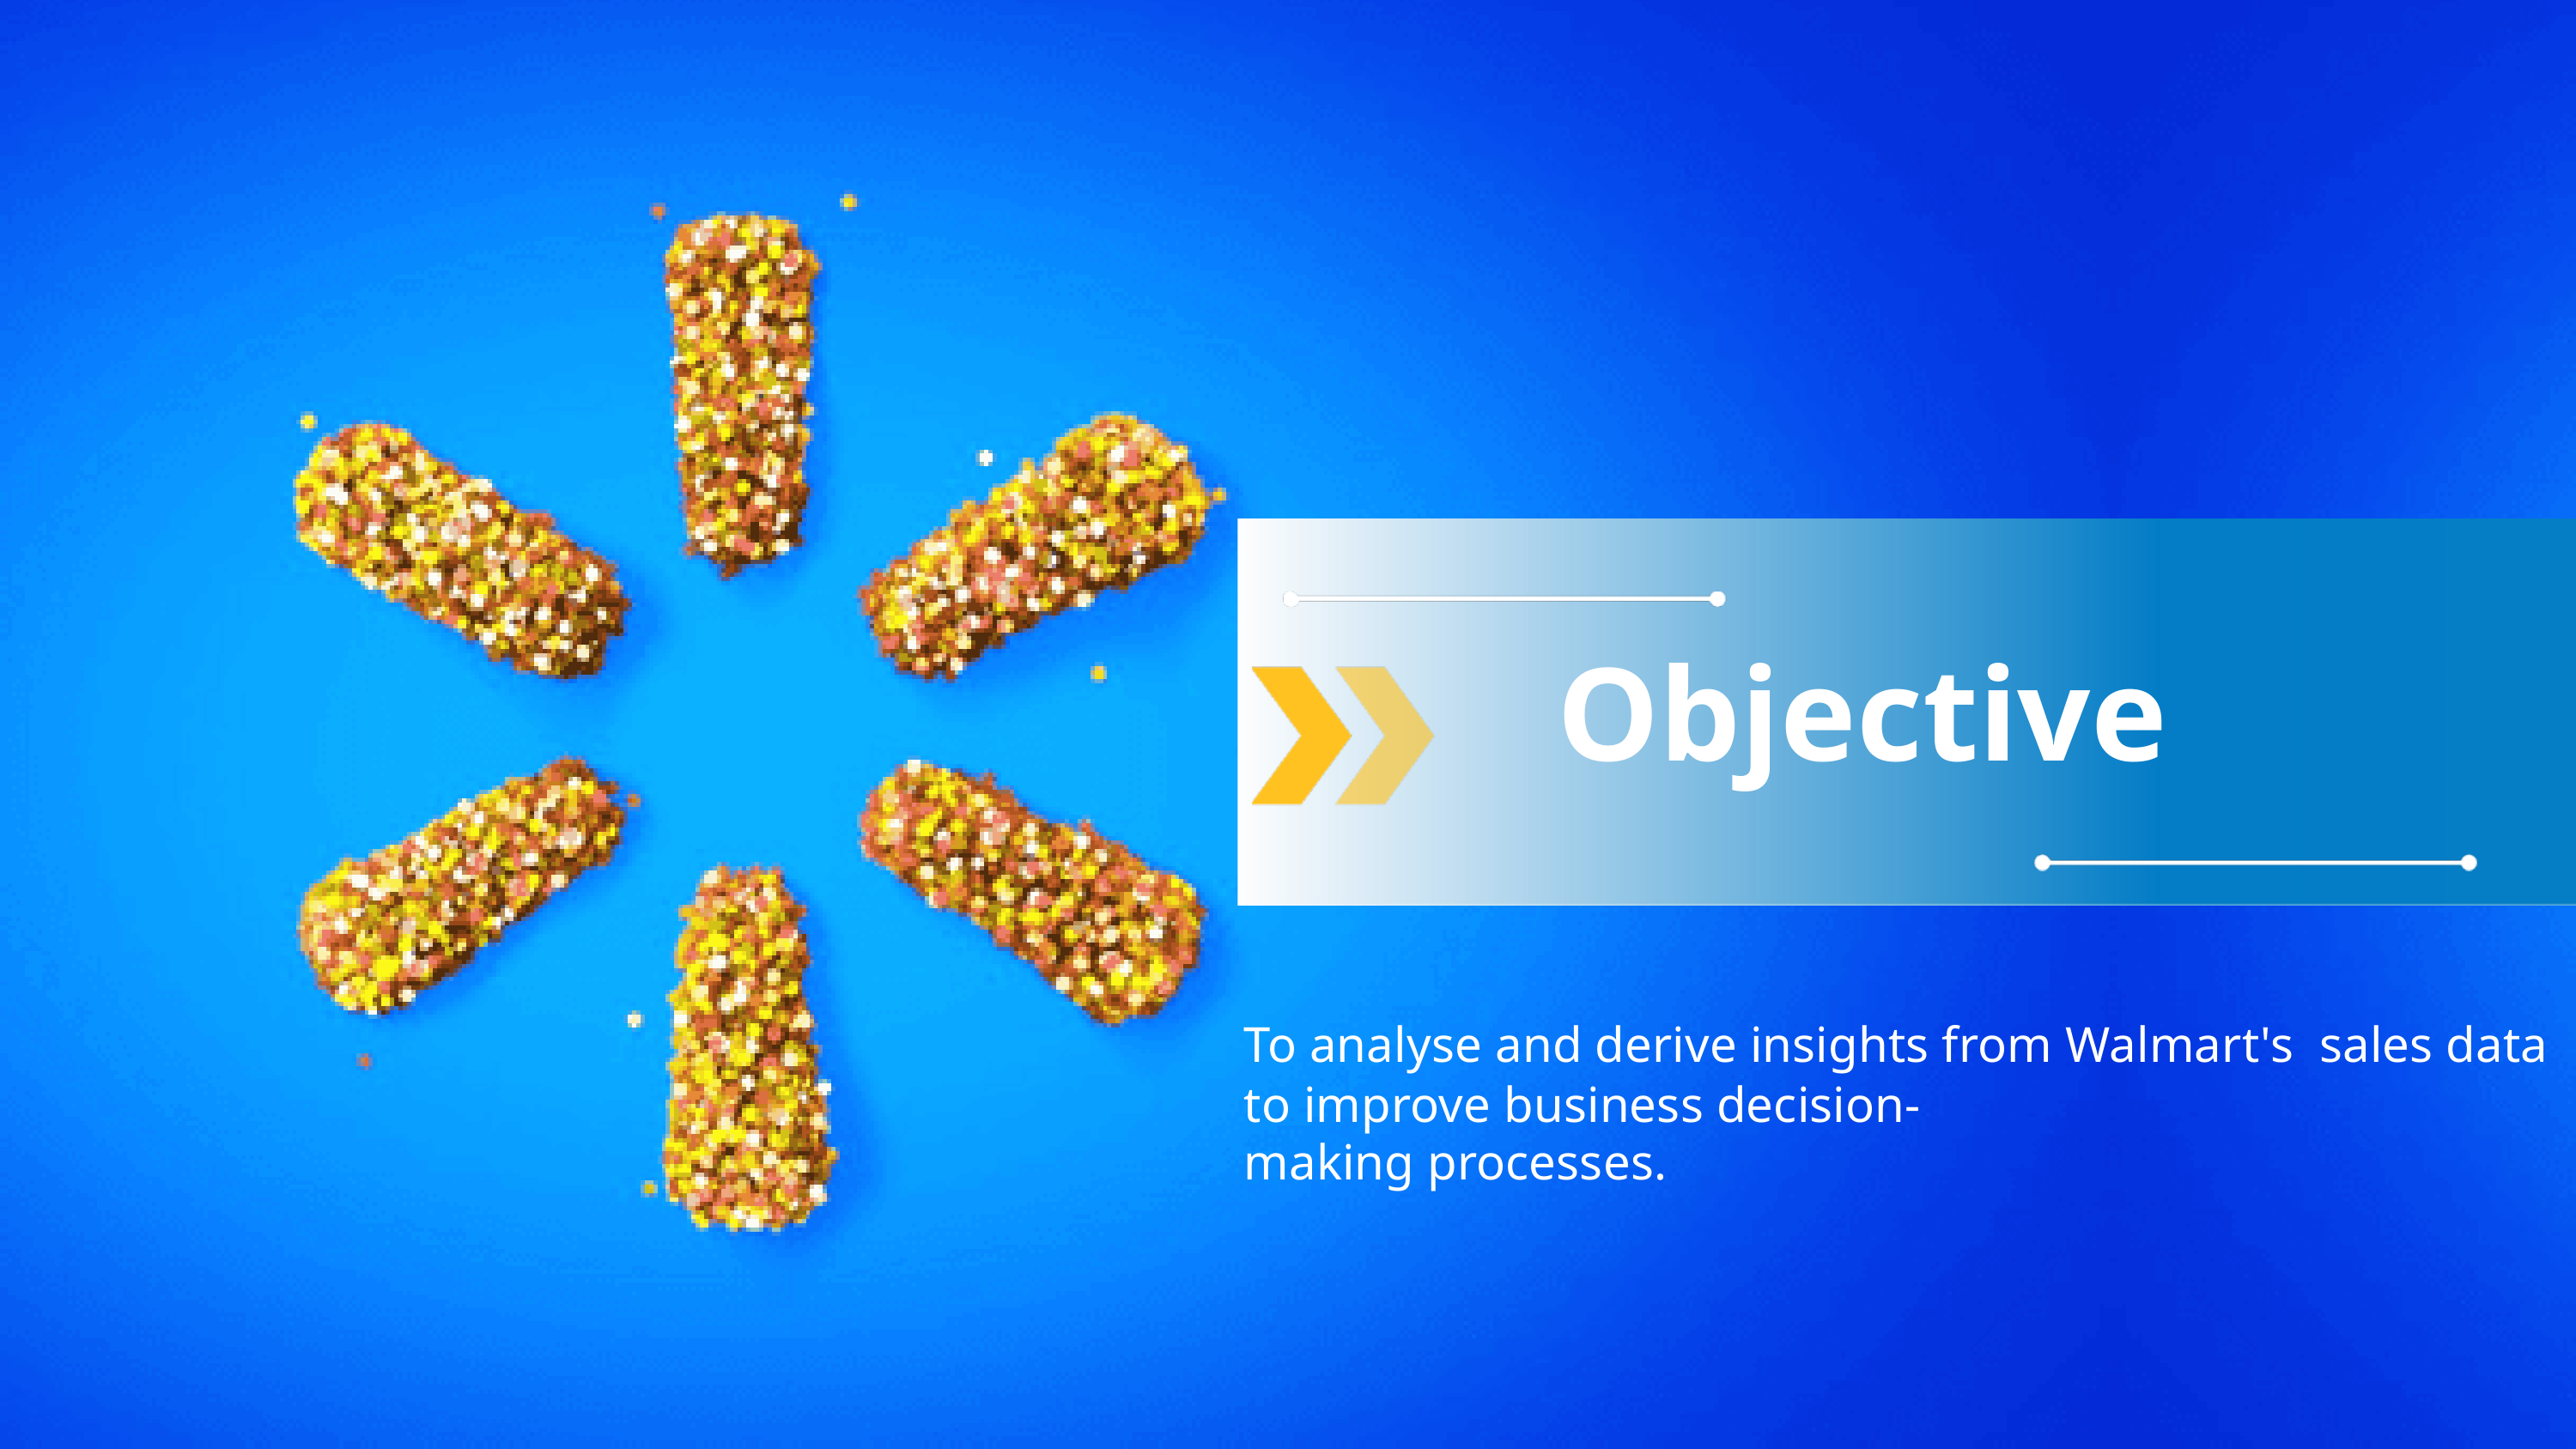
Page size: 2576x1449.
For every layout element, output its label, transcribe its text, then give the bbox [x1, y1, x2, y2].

text_box To analyse and derive insights from Walmart's sales data to improve business decision- making processes. [1243, 1010, 2570, 1191]
text_box [1251, 591, 2477, 871]
text_box [1237, 518, 2576, 906]
text_box [0, 0, 2576, 1449]
